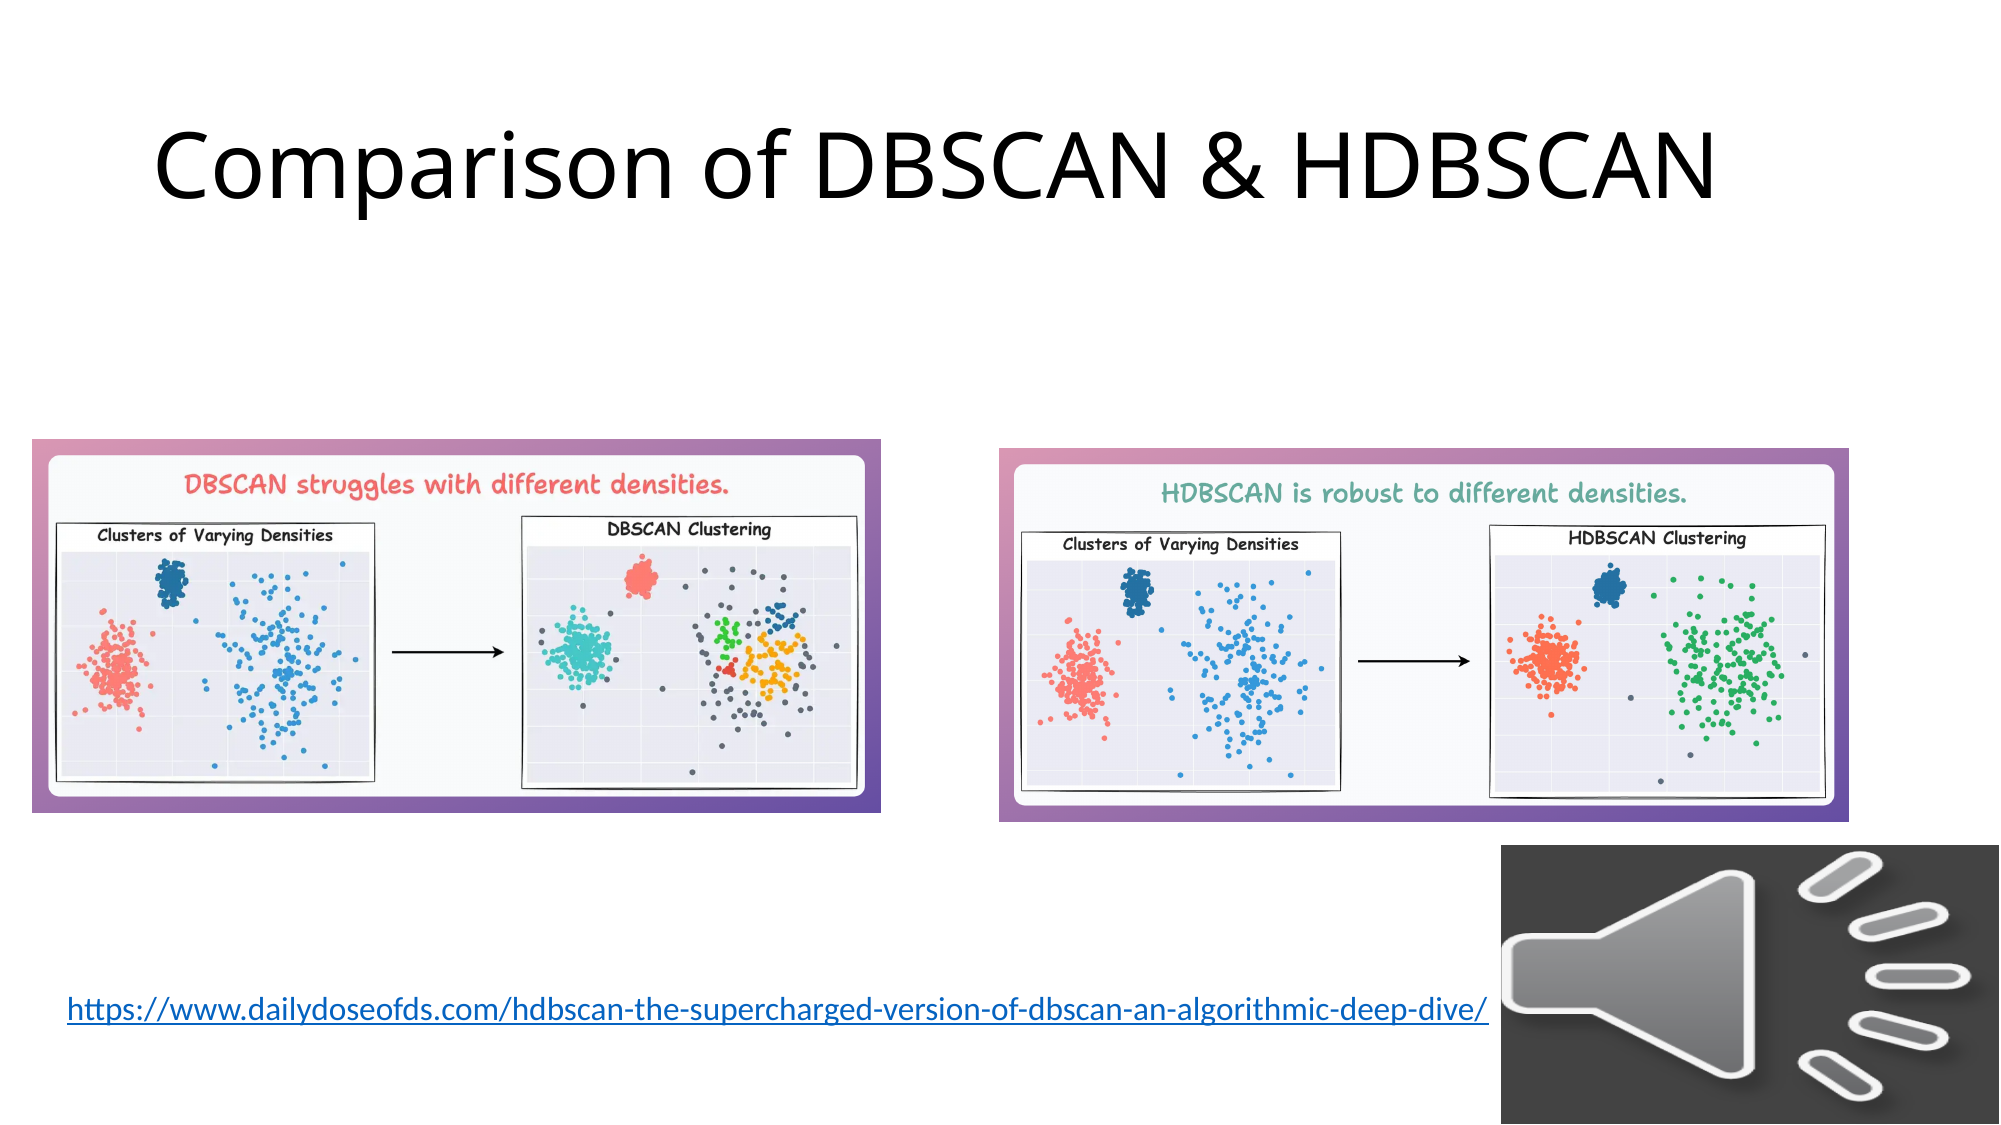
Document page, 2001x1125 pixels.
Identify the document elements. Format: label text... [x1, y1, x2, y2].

picture [32, 439, 881, 813]
title Comparison of DBSCAN & HDBSCAN [137, 59, 1863, 278]
picture [999, 448, 1849, 822]
picture [1499, 843, 2000, 1125]
list https://www.dailydoseofds.com/hdbscan-the-supercharged-version-of-dbscan-an-algorithmic-deep-dive/ [51, 984, 1499, 1125]
